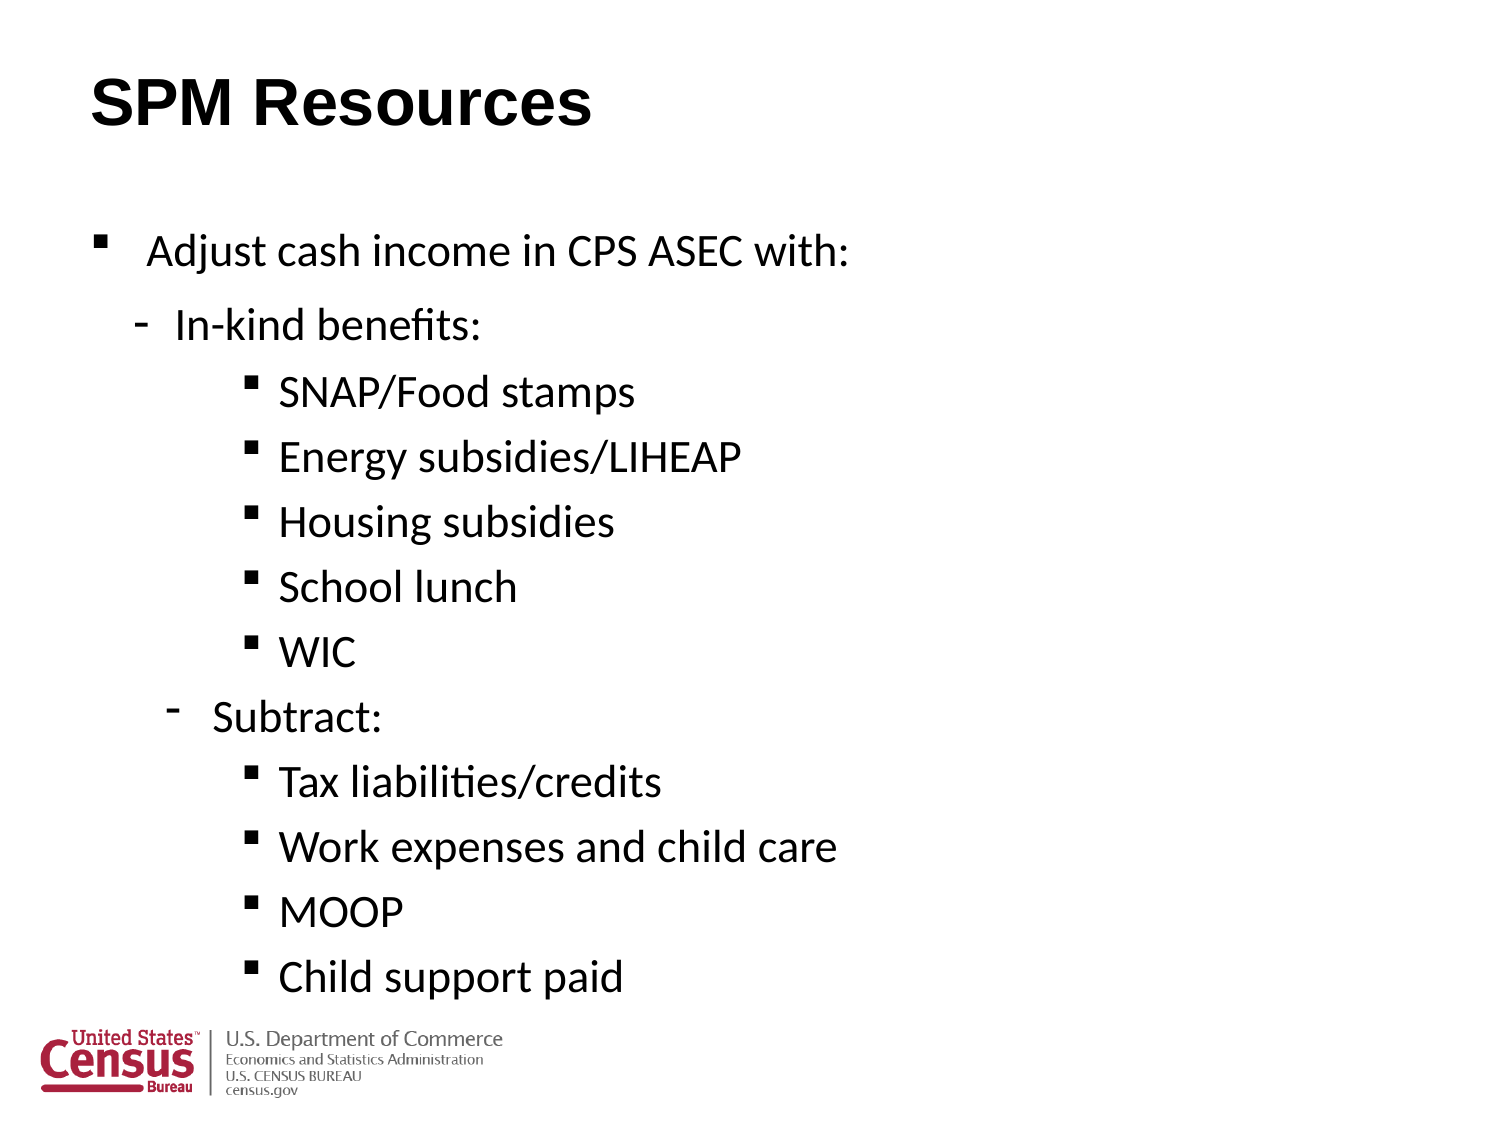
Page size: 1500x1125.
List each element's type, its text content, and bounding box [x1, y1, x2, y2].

picture [0, 1022, 1500, 1125]
list Adjust cash income in CPS ASEC with: - In-kind benefits: SNAP/Food stamps Energy subsidies/LIHEAP Housing subsidies School lunch WIC Subtract: Tax liabilities/credits Work expenses and child care MOOP Child support paid [75, 212, 1463, 1013]
title SPM Resources [75, 45, 1425, 212]
